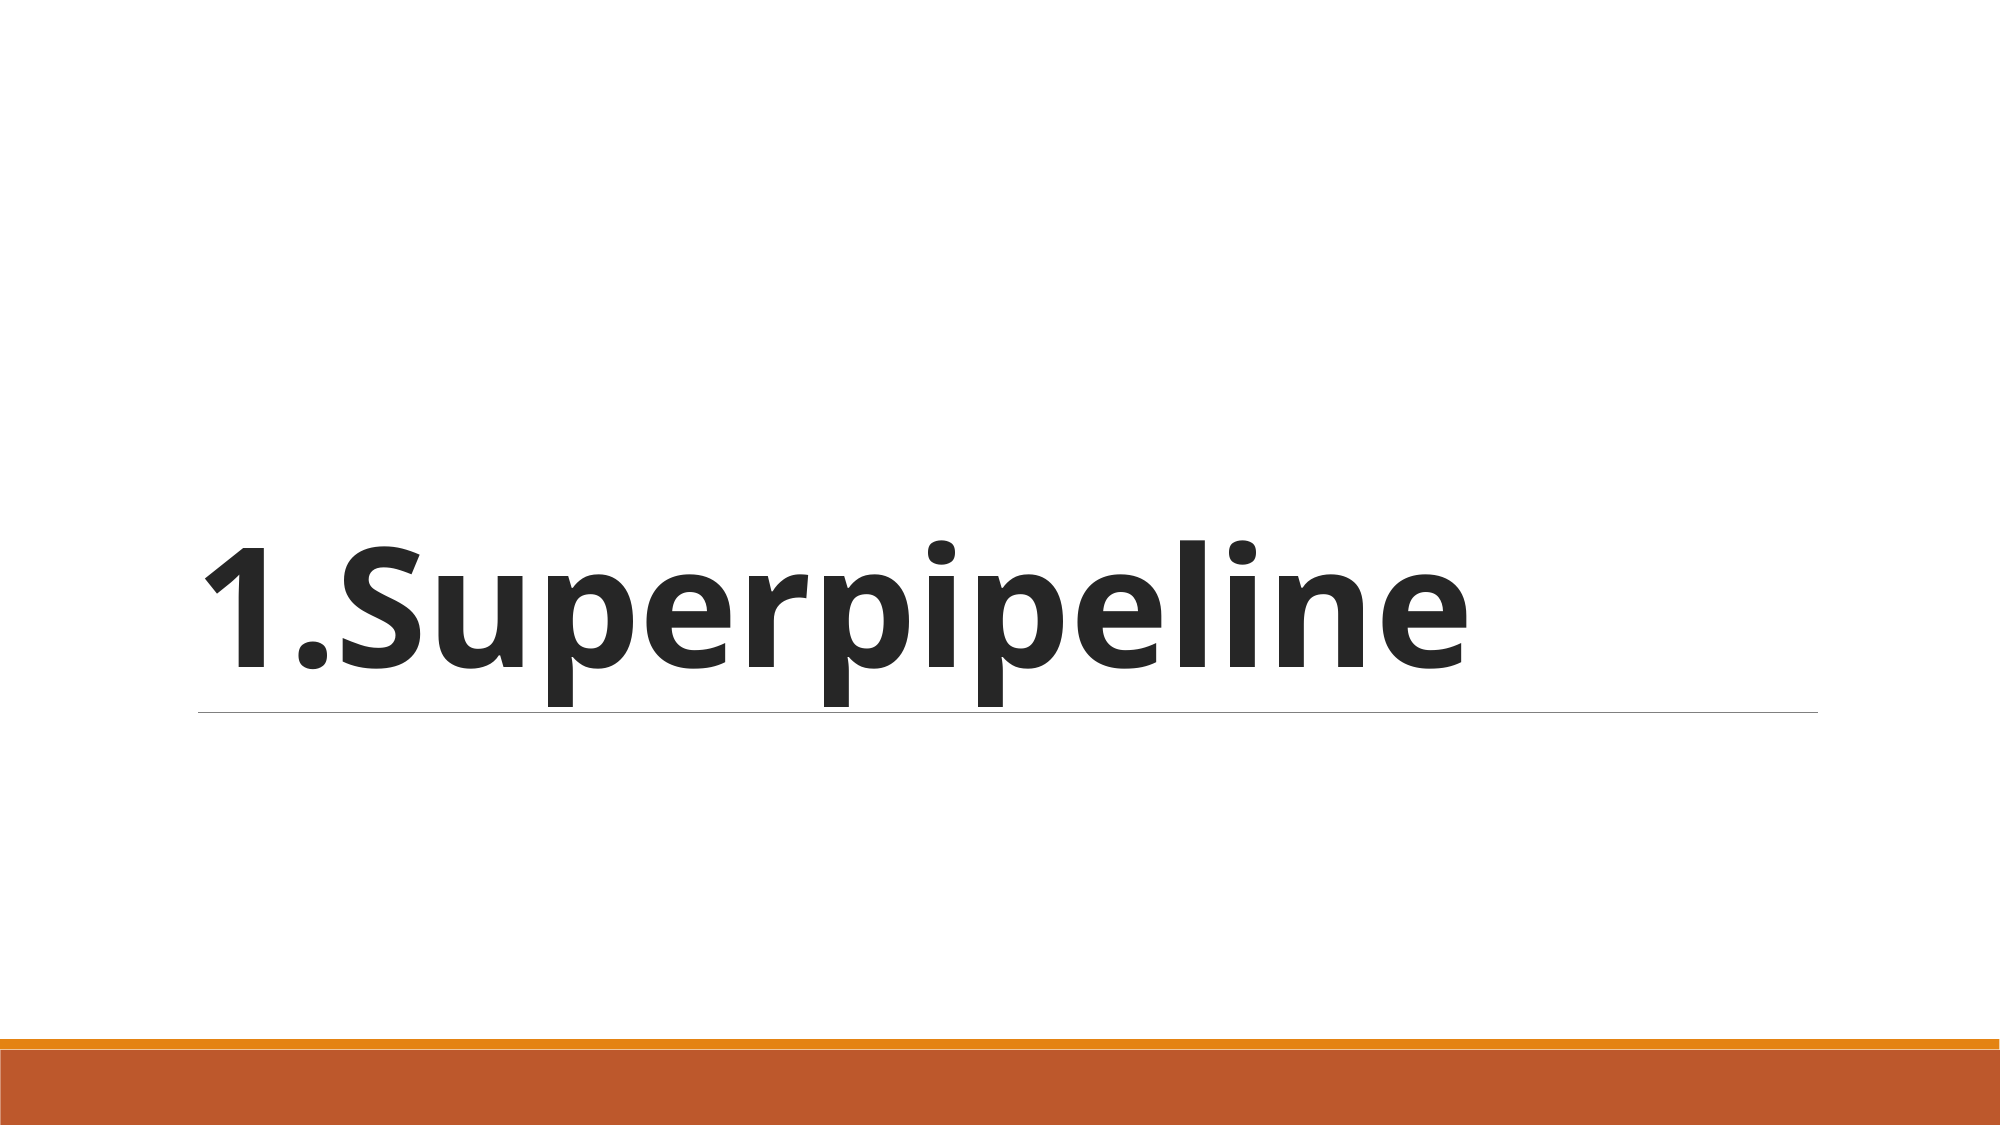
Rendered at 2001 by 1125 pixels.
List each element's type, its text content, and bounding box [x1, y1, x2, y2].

title 1.Superpipeline [180, 124, 1830, 710]
